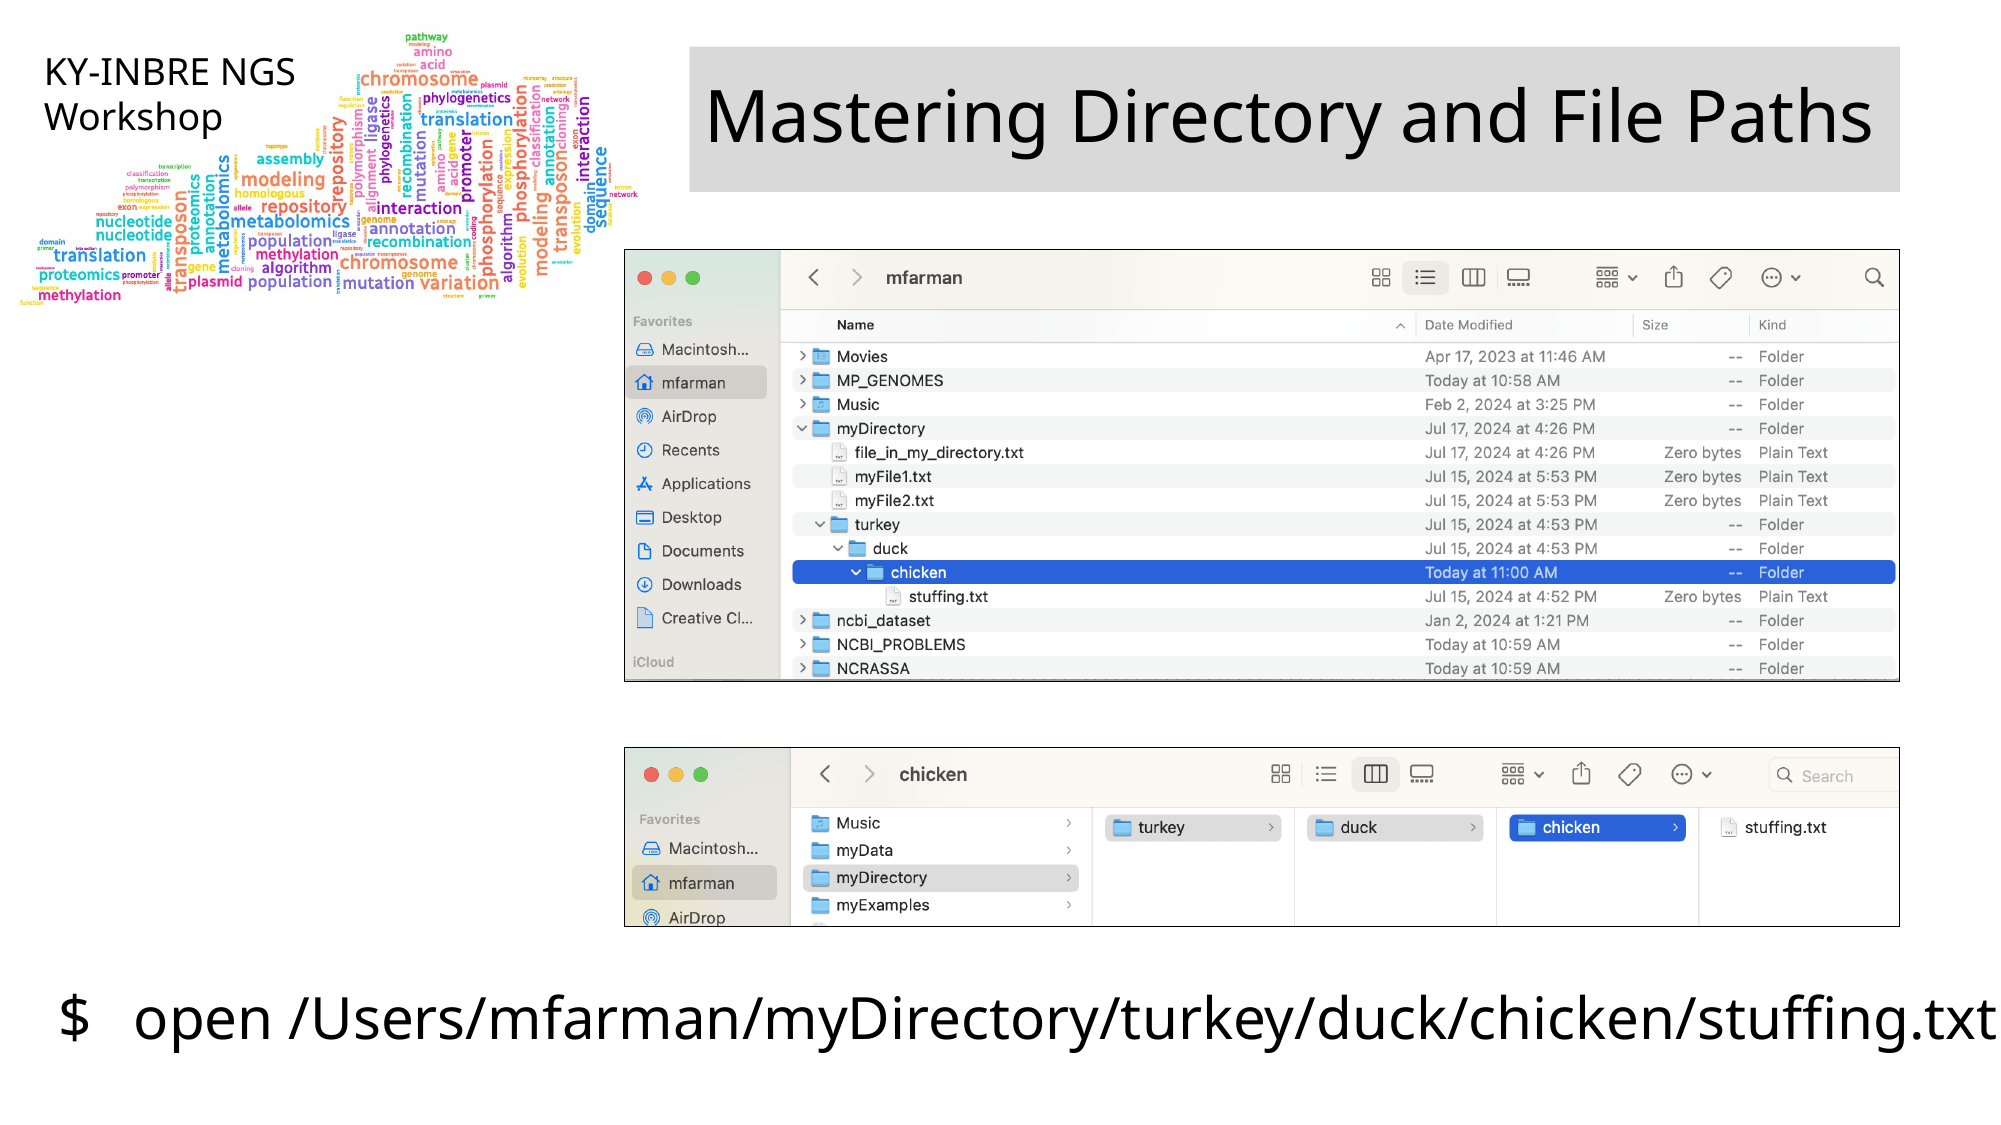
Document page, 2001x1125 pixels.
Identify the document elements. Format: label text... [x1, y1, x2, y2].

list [624, 746, 1901, 927]
text_box open /Users/mfarman/myDirectory/turkey/duck/chicken/stuffing.txt [44, 974, 2000, 1059]
picture [9, 24, 1901, 682]
title Mastering Directory and File Paths [689, 46, 1900, 192]
